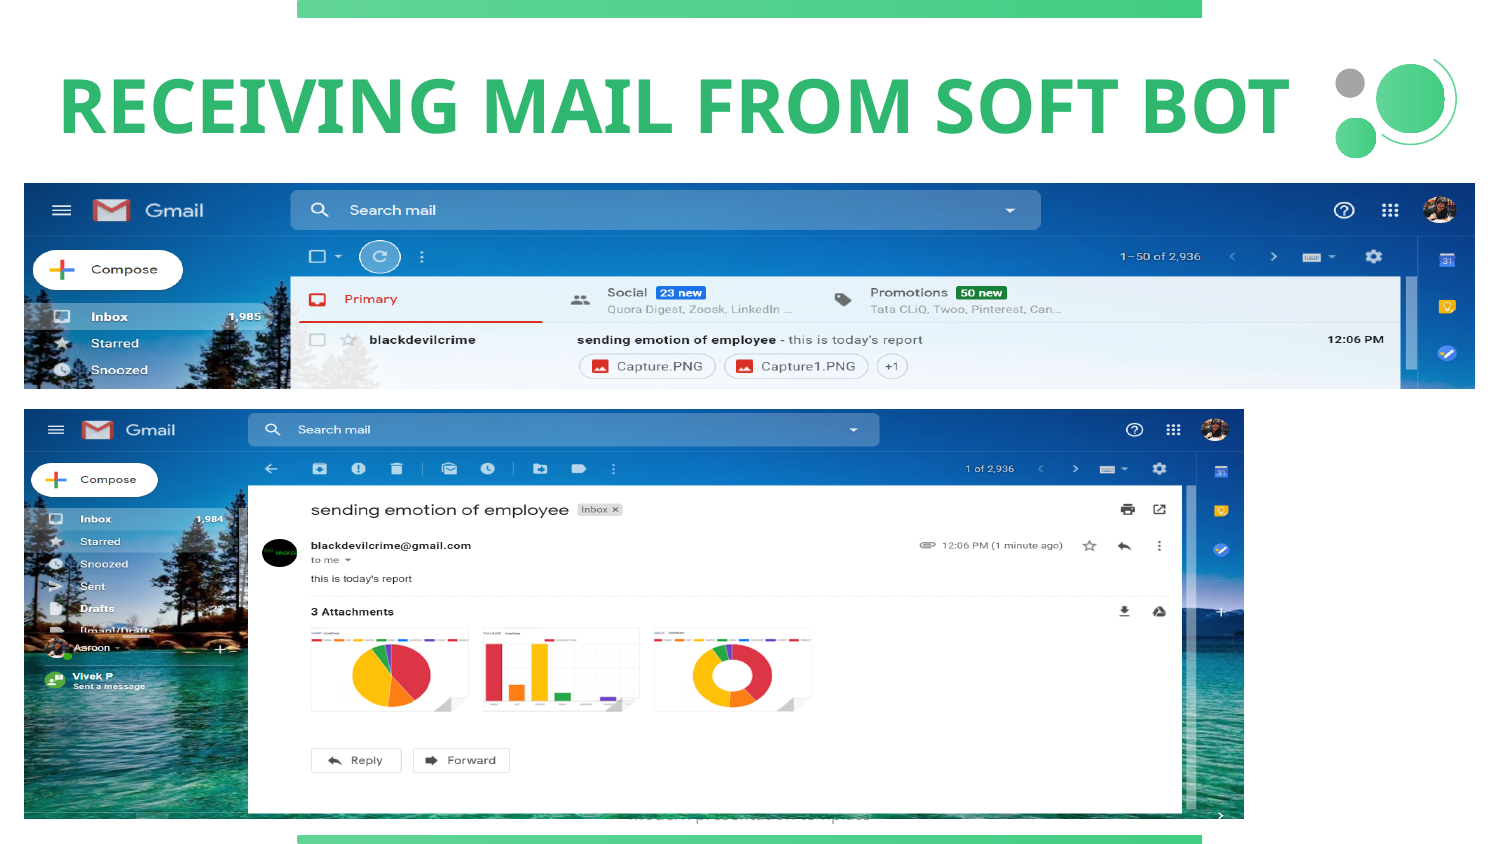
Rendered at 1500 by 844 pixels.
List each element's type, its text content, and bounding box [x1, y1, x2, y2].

picture [24, 408, 1245, 819]
text_box RECEIVING MAIL FROM SOFT BOT [0, 52, 1500, 155]
picture [24, 183, 1476, 390]
